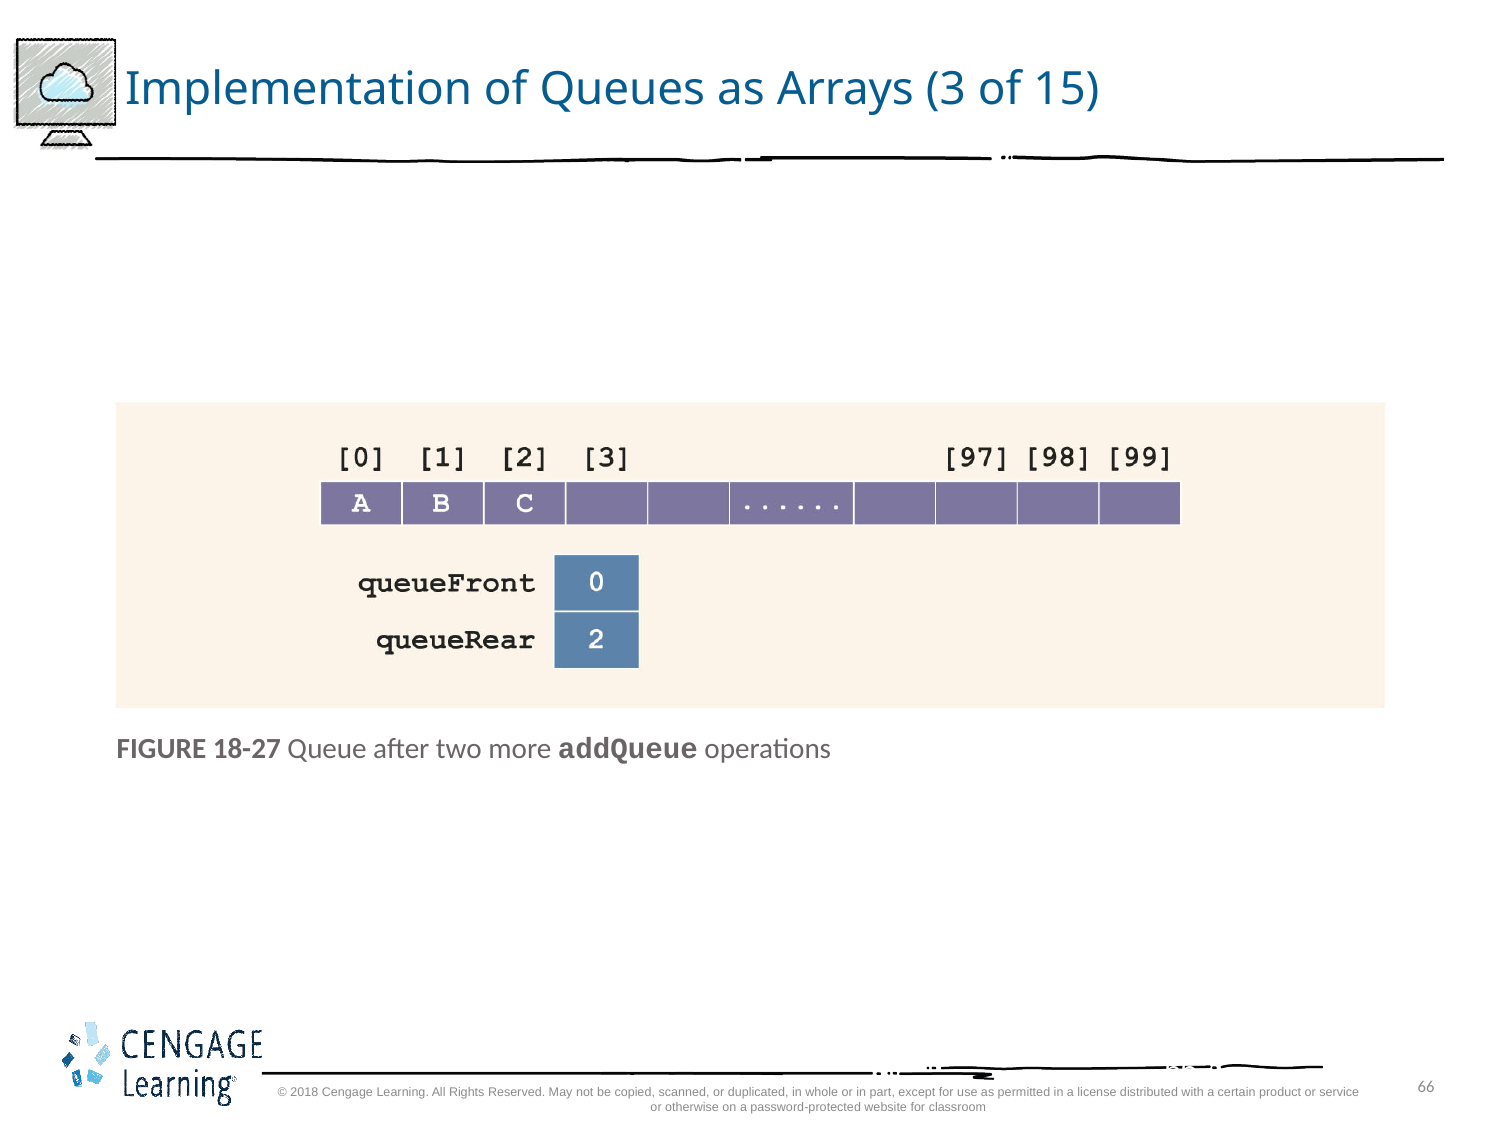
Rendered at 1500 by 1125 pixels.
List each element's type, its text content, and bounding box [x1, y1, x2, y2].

picture [12, 36, 117, 151]
list FIGURE 18-27 Queue after two more addQueue operations [109, 725, 1250, 774]
slide_number 66 [1149, 1042, 1500, 1103]
title Implementation of Queues as Arrays (3 of 15) [125, 66, 1442, 116]
picture [62, 1022, 1149, 1106]
footer © 2018 Cengage Learning. All Rights Reserved. May not be copied, scanned, or duplicated, in whole or in part, except for use as permitted in a license distributed with a certain product or service or otherwise on a password-protected website for classroom [261, 1079, 1375, 1120]
picture [95, 155, 1444, 163]
picture [112, 399, 1388, 709]
